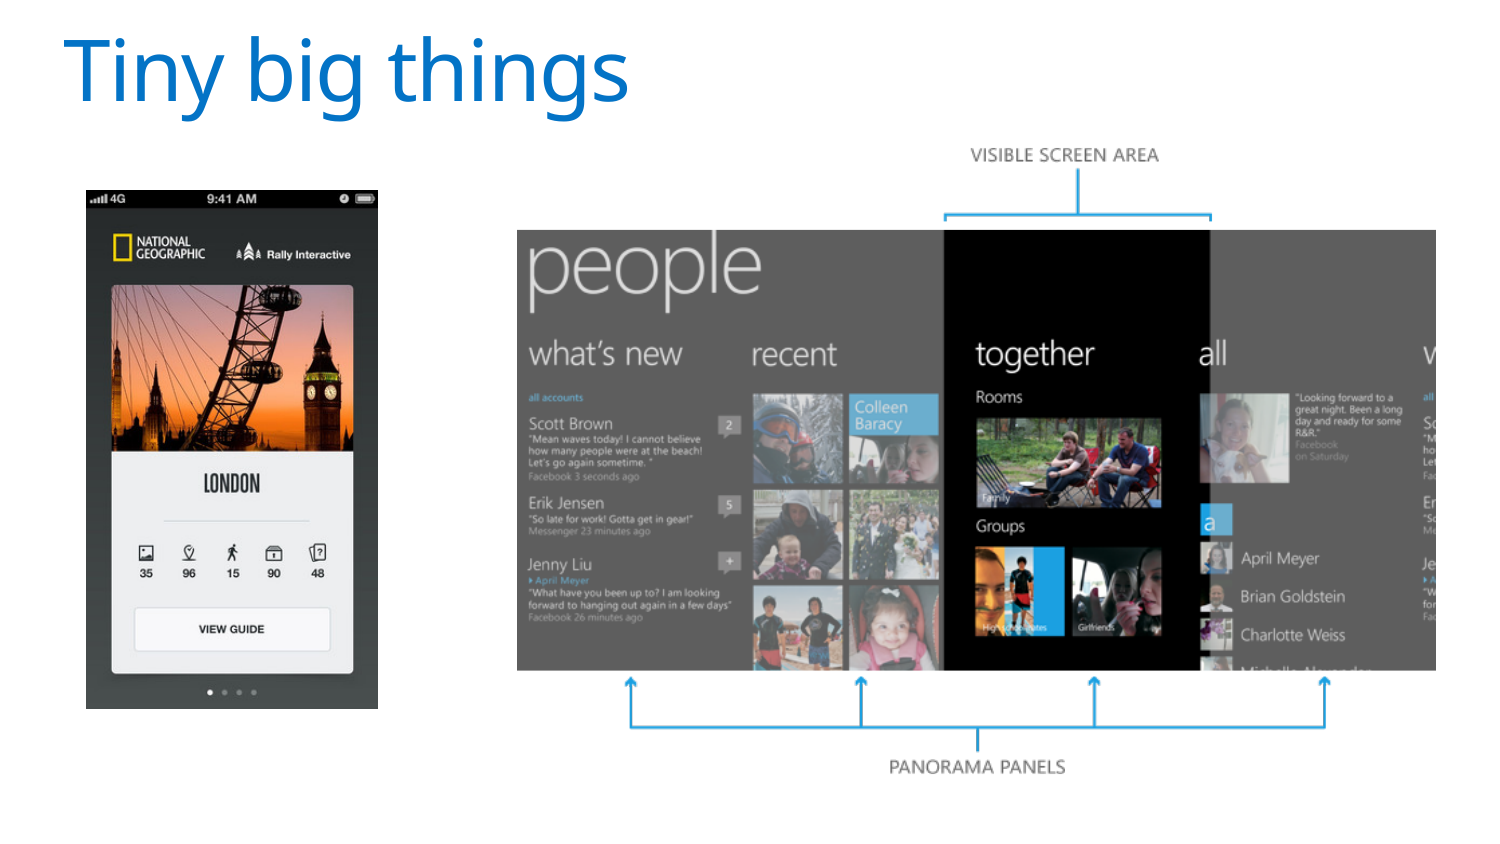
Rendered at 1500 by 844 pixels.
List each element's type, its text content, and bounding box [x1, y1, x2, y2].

picture [517, 128, 1437, 844]
picture [86, 190, 378, 709]
title Tiny big things [63, 28, 1436, 122]
